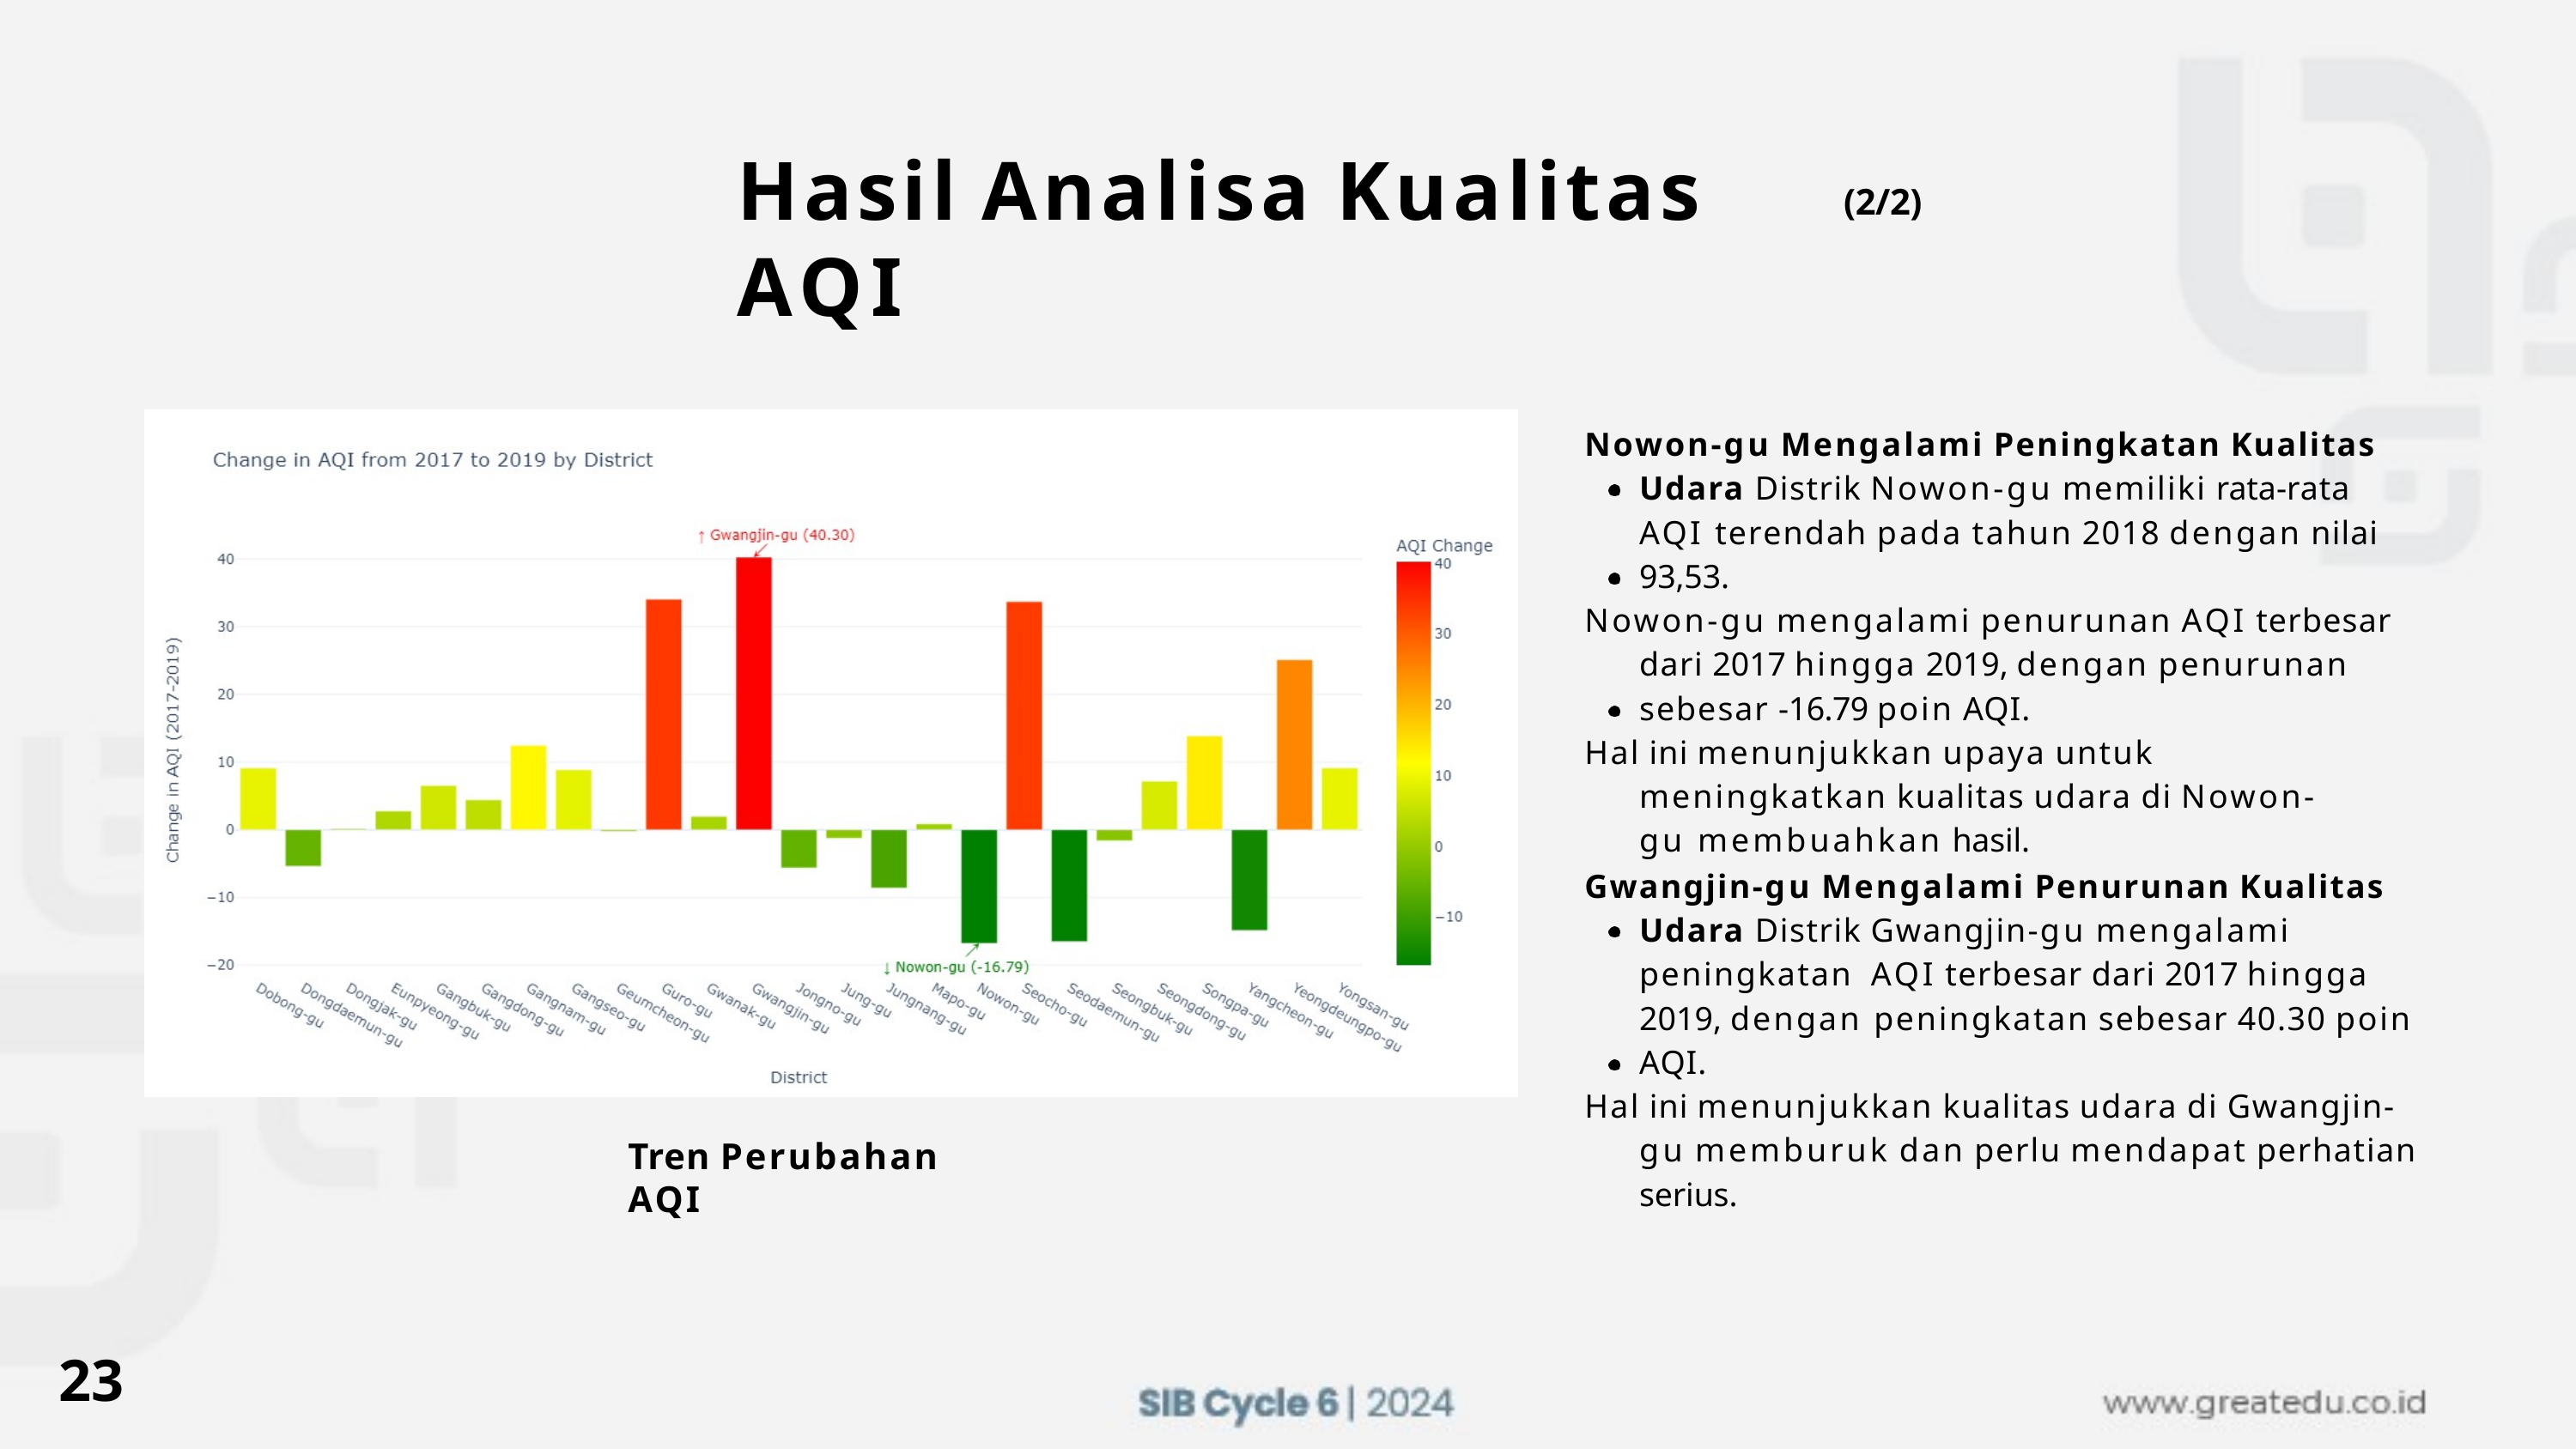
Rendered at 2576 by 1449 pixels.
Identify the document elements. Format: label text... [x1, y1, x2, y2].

slide_number 23 [54, 1343, 139, 1449]
title Hasil Analisa Kualitas AQI [735, 137, 1818, 382]
text_box (2/2) [1842, 177, 1926, 222]
picture [0, 0, 2576, 1449]
text_box Tren Perubahan AQI [626, 1131, 1006, 1220]
text_box Gwangjin-gu Mengalami Penurunan Kualitas Udara Distrik Gwangjin-gu mengalami peningkatan AQI terbesar dari 2017 hingga 2019, dengan peningkatan sebesar 40.30 poin AQI. Hal ini menunjukkan kualitas udara di Gwangjin- gu memburuk dan perlu mendapat perhatian serius. [1583, 858, 2427, 1213]
text_box Nowon-gu Mengalami Peningkatan Kualitas Udara Distrik Nowon-gu memiliki rata-rata AQI terendah pada tahun 2018 dengan nilai 93,53. Nowon-gu mengalami penurunan AQI terbesar dari 2017 hingga 2019, dengan penurunan sebesar -16.79 poin AQI. Hal ini menunjukkan upaya untuk meningkatkan kualitas udara di Nowon-gu membuahkan hasil. [1583, 416, 2416, 858]
